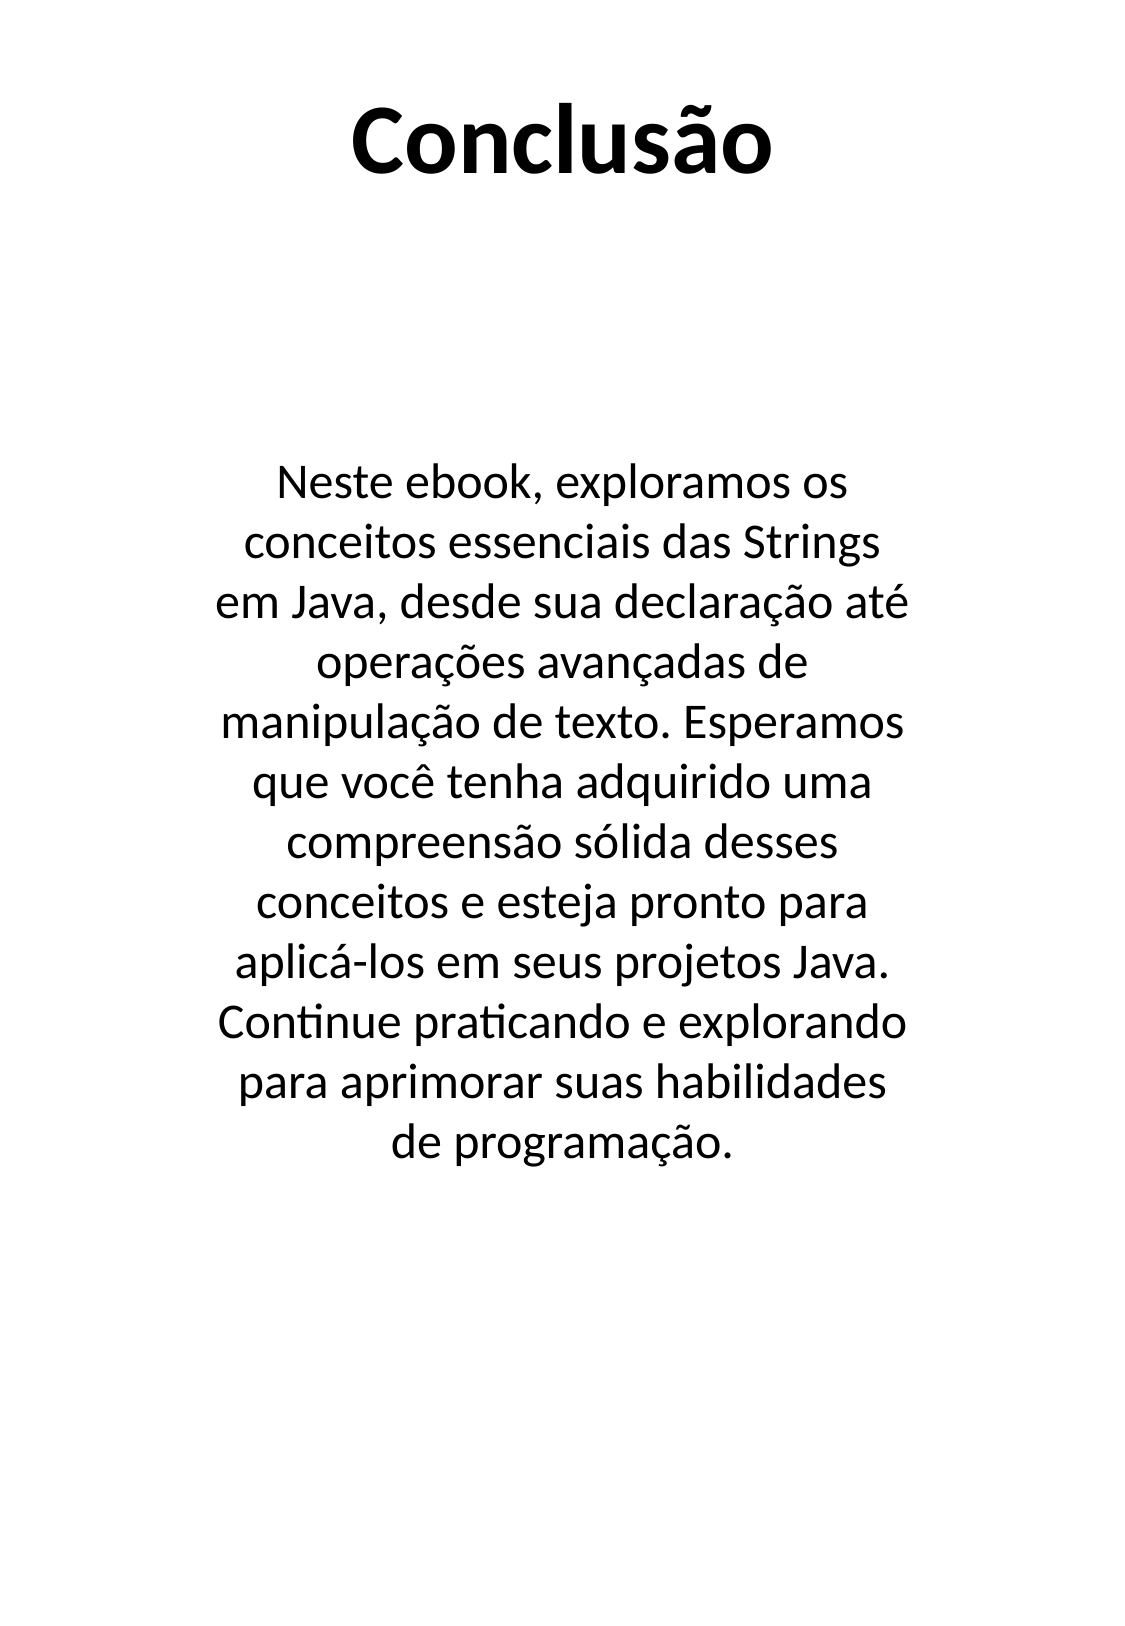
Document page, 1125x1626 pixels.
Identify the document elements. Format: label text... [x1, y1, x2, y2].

text_box Conclusão [73, 66, 1053, 201]
text_box Neste ebook, exploramos os conceitos essenciais das Strings em Java, desde sua declaração até operações avançadas de manipulação de texto. Esperamos que você tenha adquirido uma compreensão sólida desses conceitos e esteja pronto para aplicá-los em seus projetos Java. Continue praticando e explorando para aprimorar suas habilidades de programação. [192, 441, 933, 1177]
